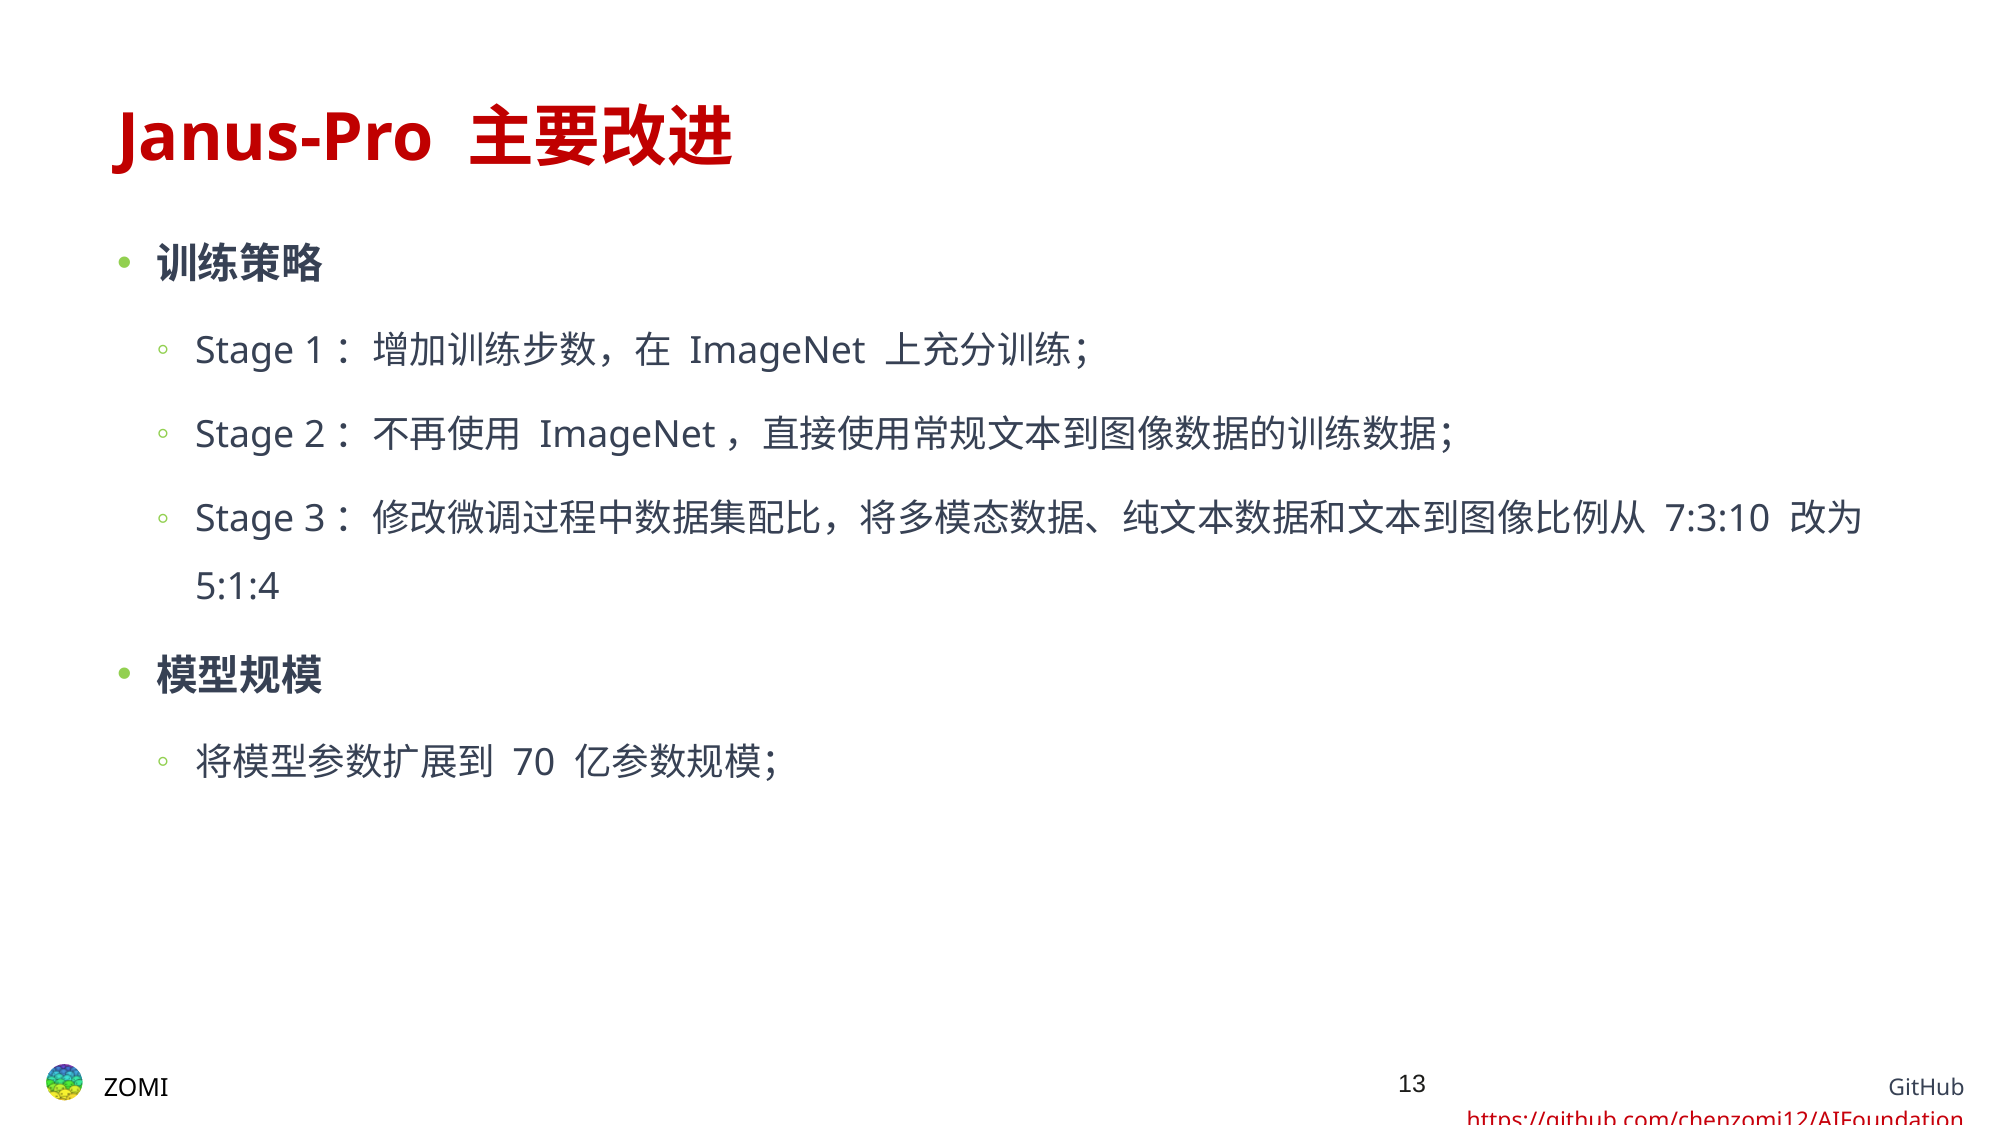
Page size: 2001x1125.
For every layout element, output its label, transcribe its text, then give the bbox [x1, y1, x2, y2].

picture [47, 1065, 82, 1100]
list 训练策略 Stage 1：增加训练步数，在 ImageNet 上充分训练； Stage 2：不再使用 ImageNet，直接使用常规文本到图像数据的训练数据； Stage 3：修改微调过程中数据集配比，将多模态数据、纯文本数据和文本到图像比例从 7:3:10 改为 5:1:4 模型规模 将模型参数扩展到 70 亿参数规模； [102, 204, 1901, 1043]
title Janus-Pro 主要改进 [102, 85, 1901, 183]
